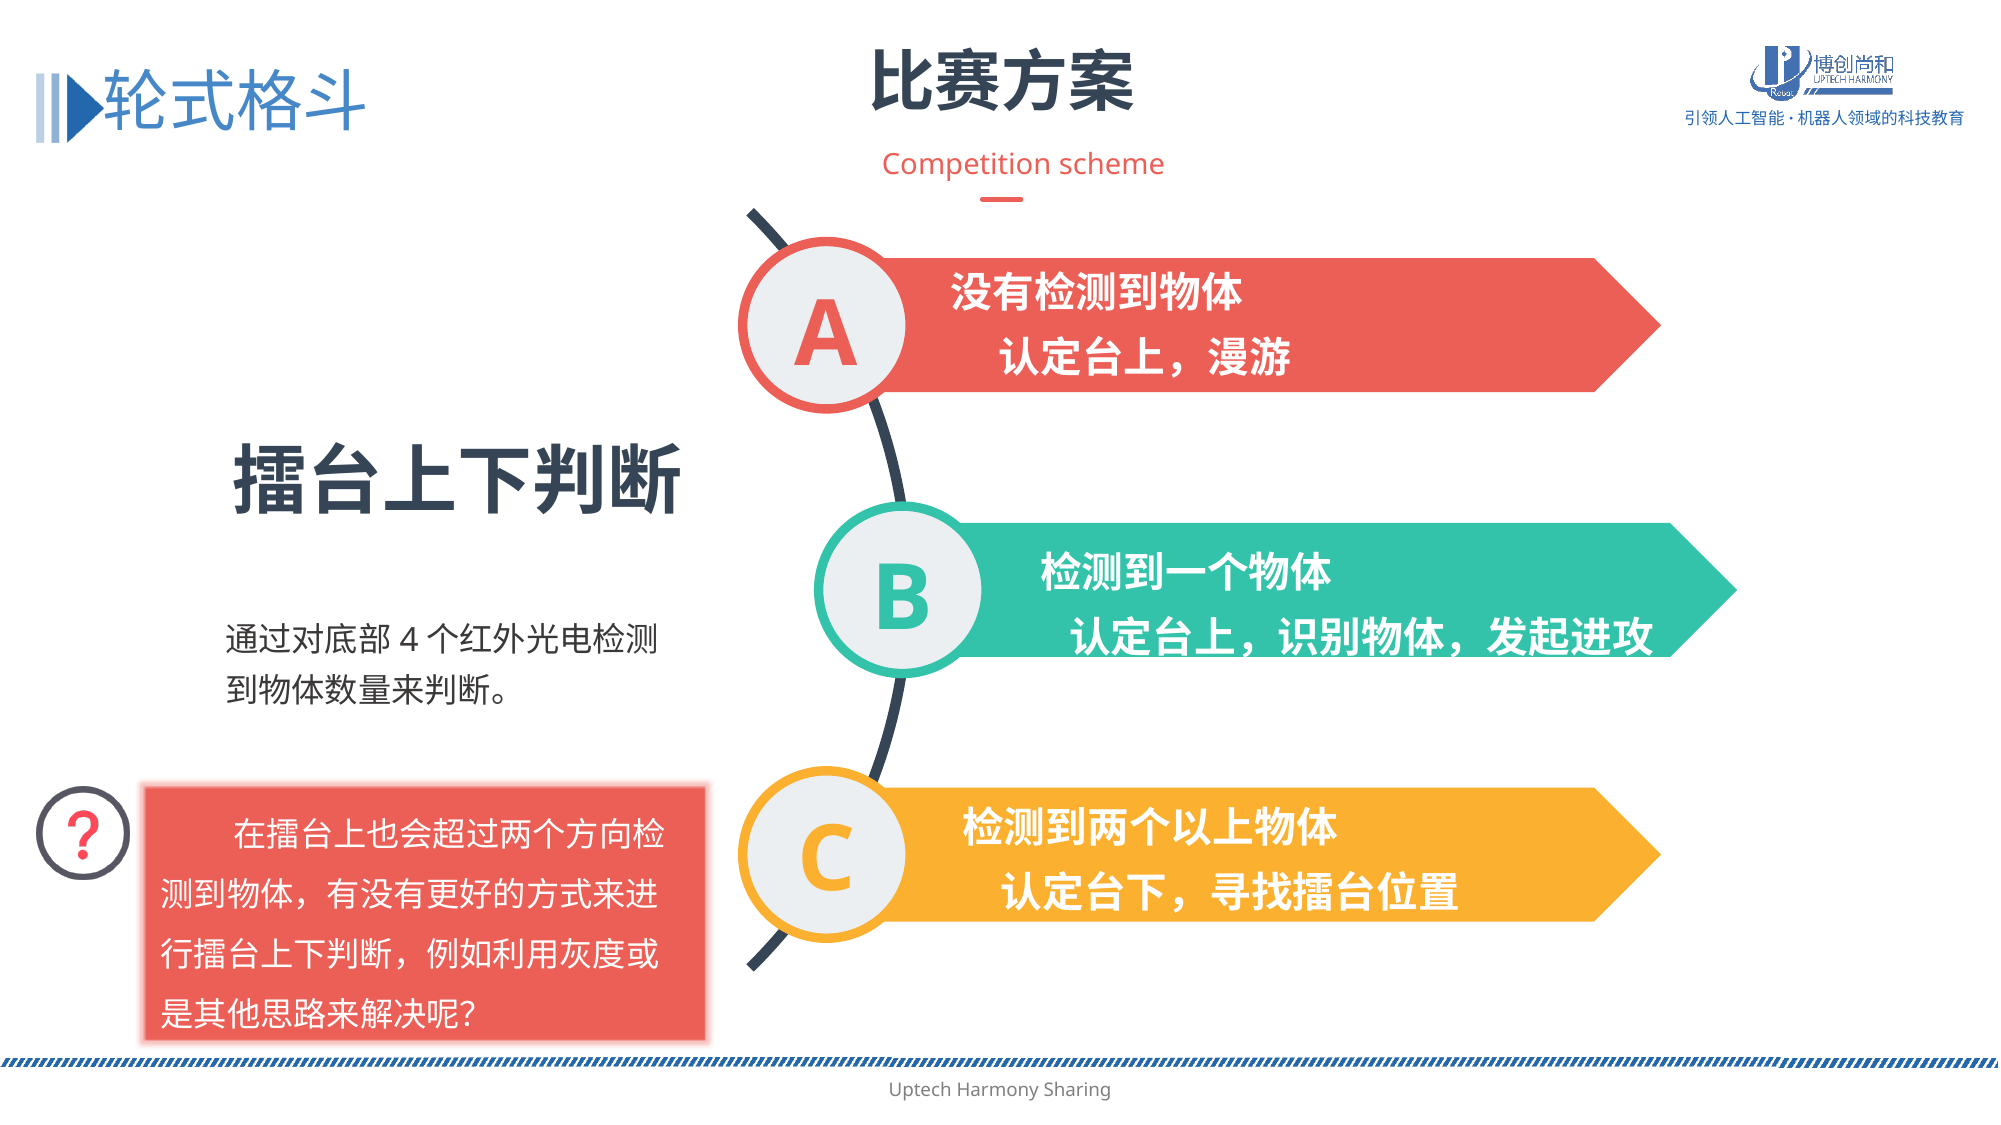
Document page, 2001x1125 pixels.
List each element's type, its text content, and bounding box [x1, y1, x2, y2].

text_box 比赛方案 [853, 31, 1150, 127]
picture [0, 1057, 1998, 1068]
text_box [873, 679, 904, 770]
text_box 通过对底部4个红外光电检测到物体数量来判断。 [210, 598, 692, 717]
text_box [818, 506, 1750, 674]
picture [1750, 46, 1893, 101]
text_box 在擂台上也会超过两个方向检测到物体，有没有更好的方式来进行擂台上下判断，例如利用灰度或是其他思路来解决呢？ [147, 790, 704, 1039]
text_box [749, 211, 782, 241]
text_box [742, 770, 1791, 939]
footer Uptech Harmony Sharing [662, 1060, 1338, 1121]
text_box 轮式格斗 [87, 9, 1741, 148]
picture [36, 786, 130, 880]
text_box Competition scheme [641, 127, 1406, 188]
text_box [872, 409, 904, 501]
text_box [749, 939, 782, 969]
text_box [742, 241, 1662, 409]
slide_number [1517, 1060, 1968, 1121]
text_box 擂台上下判断 [210, 424, 704, 530]
picture [36, 73, 104, 143]
